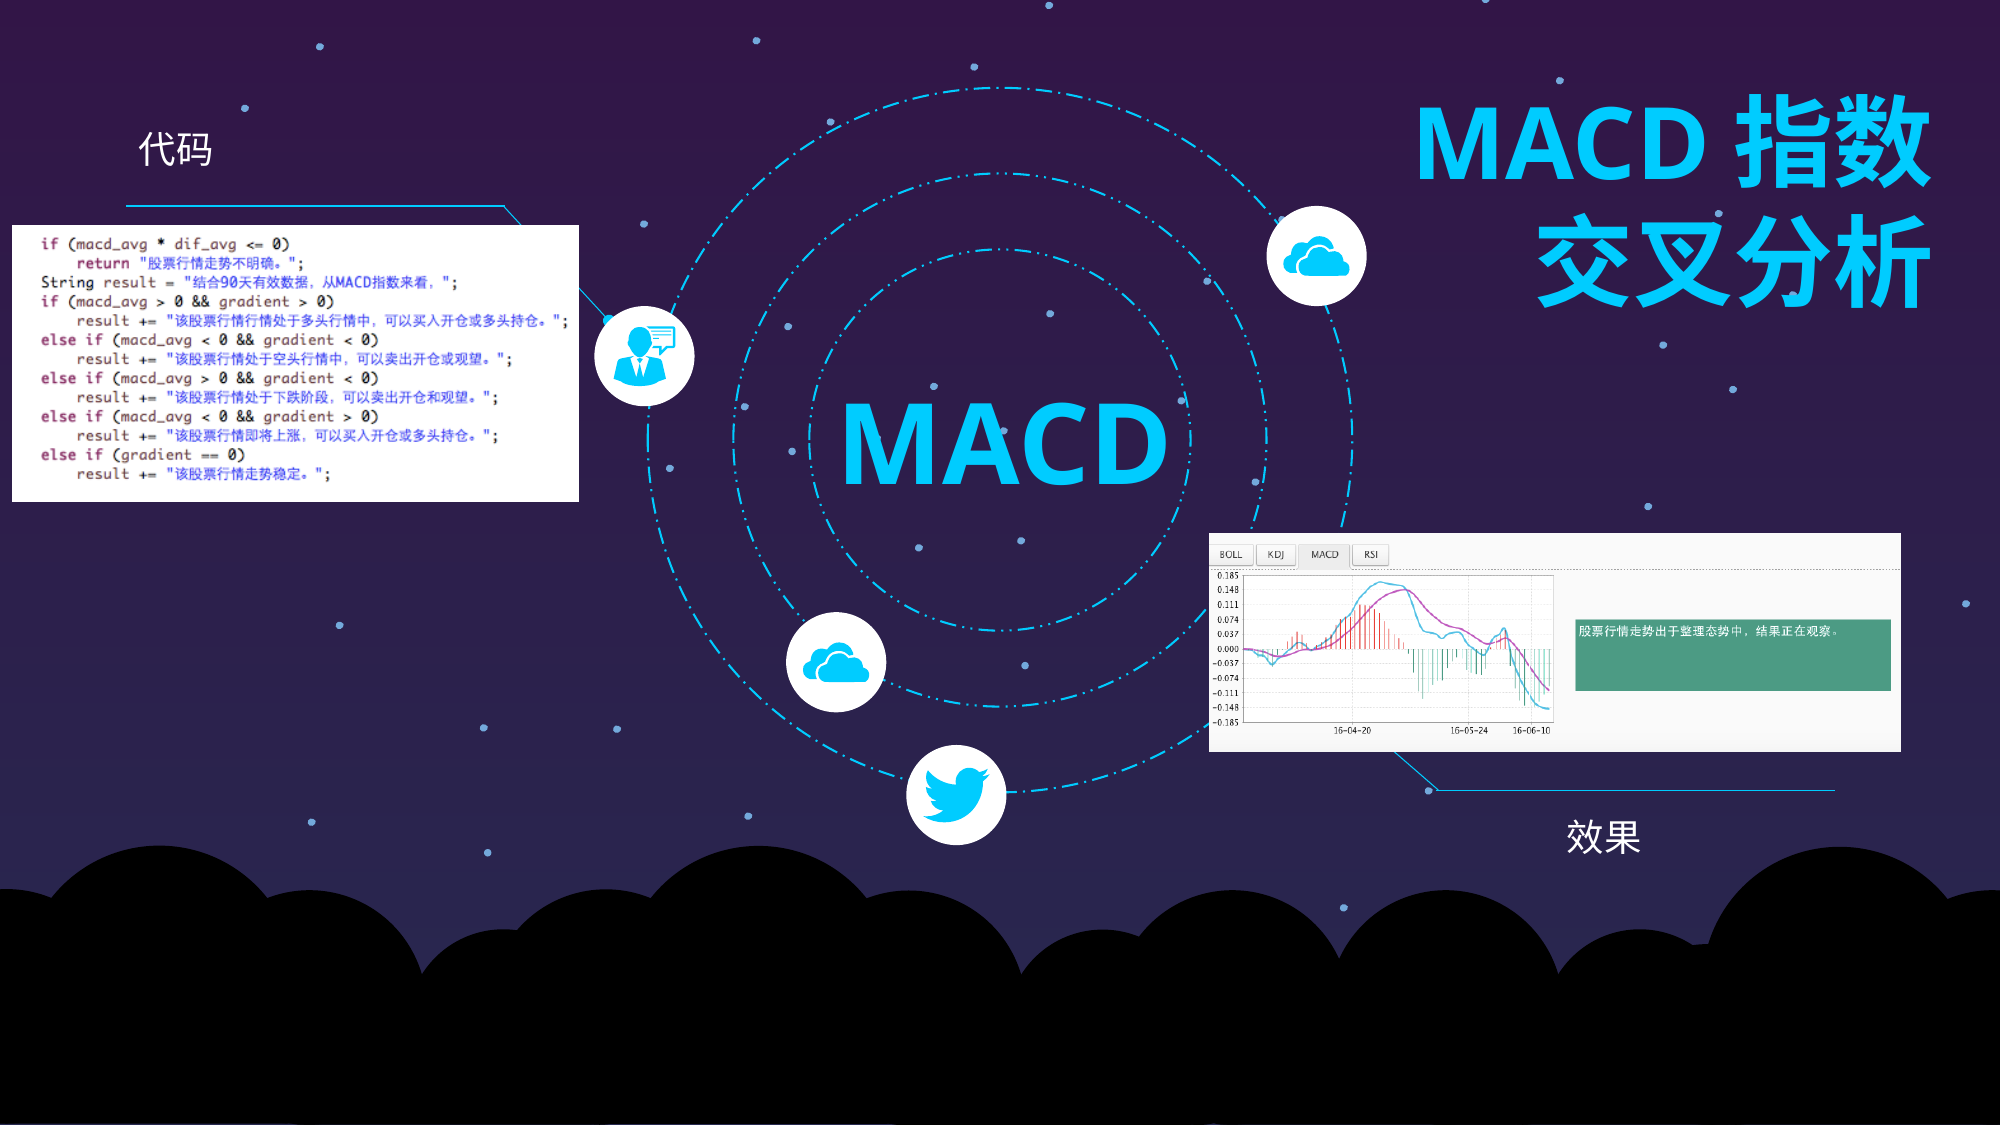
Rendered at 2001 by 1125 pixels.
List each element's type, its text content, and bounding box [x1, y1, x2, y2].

picture [12, 225, 579, 502]
text_box 代码 [124, 118, 229, 179]
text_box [125, 205, 610, 321]
text_box [646, 86, 1354, 794]
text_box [594, 306, 695, 407]
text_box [1327, 752, 1836, 791]
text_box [0, 845, 2000, 1125]
text_box MACD [808, 364, 1202, 515]
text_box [1266, 205, 1367, 307]
picture [1209, 533, 1901, 752]
text_box 效果 [1552, 806, 1657, 845]
text_box MACD指数交叉分析 [1375, 72, 1949, 327]
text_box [786, 612, 887, 713]
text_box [906, 744, 1007, 846]
